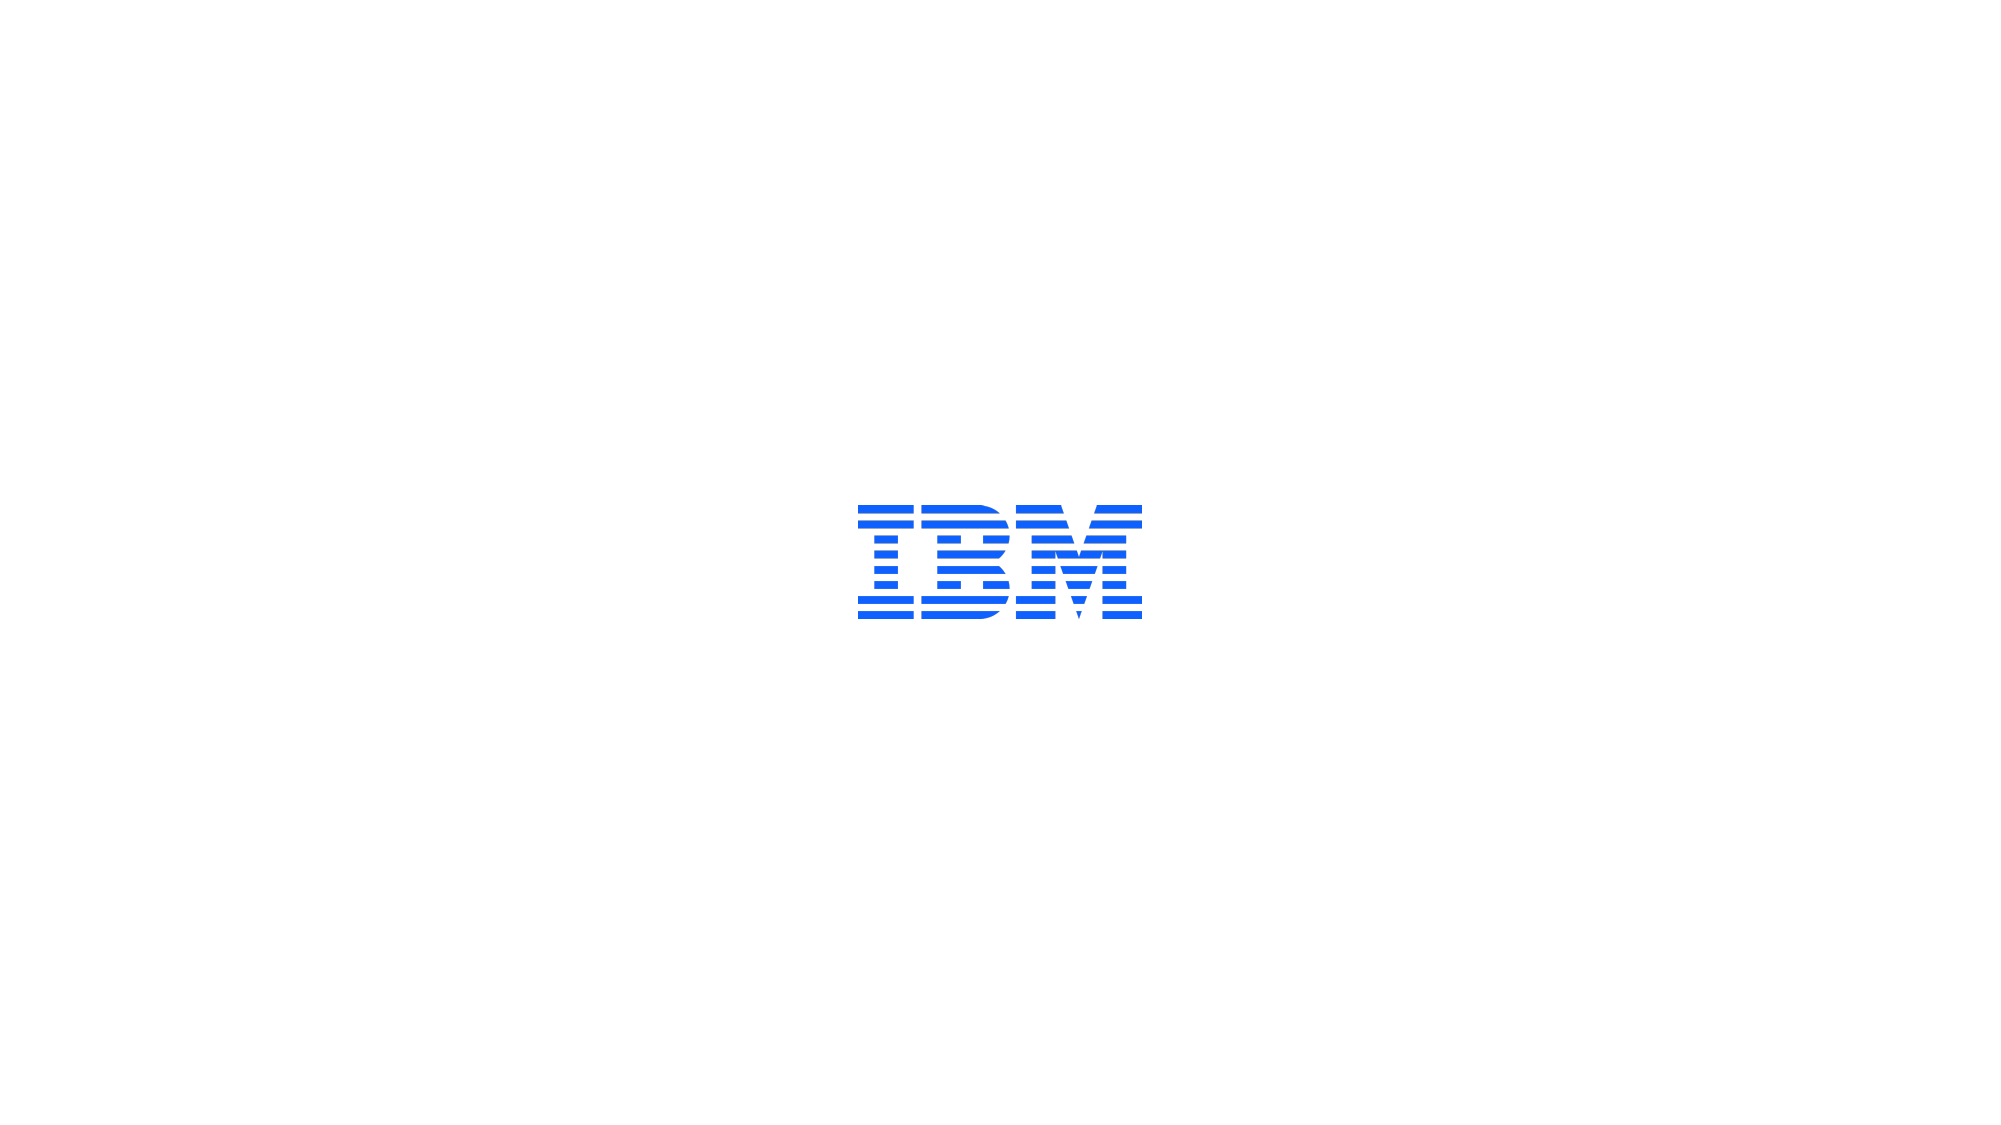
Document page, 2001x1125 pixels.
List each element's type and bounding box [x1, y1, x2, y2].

picture [858, 505, 1142, 619]
